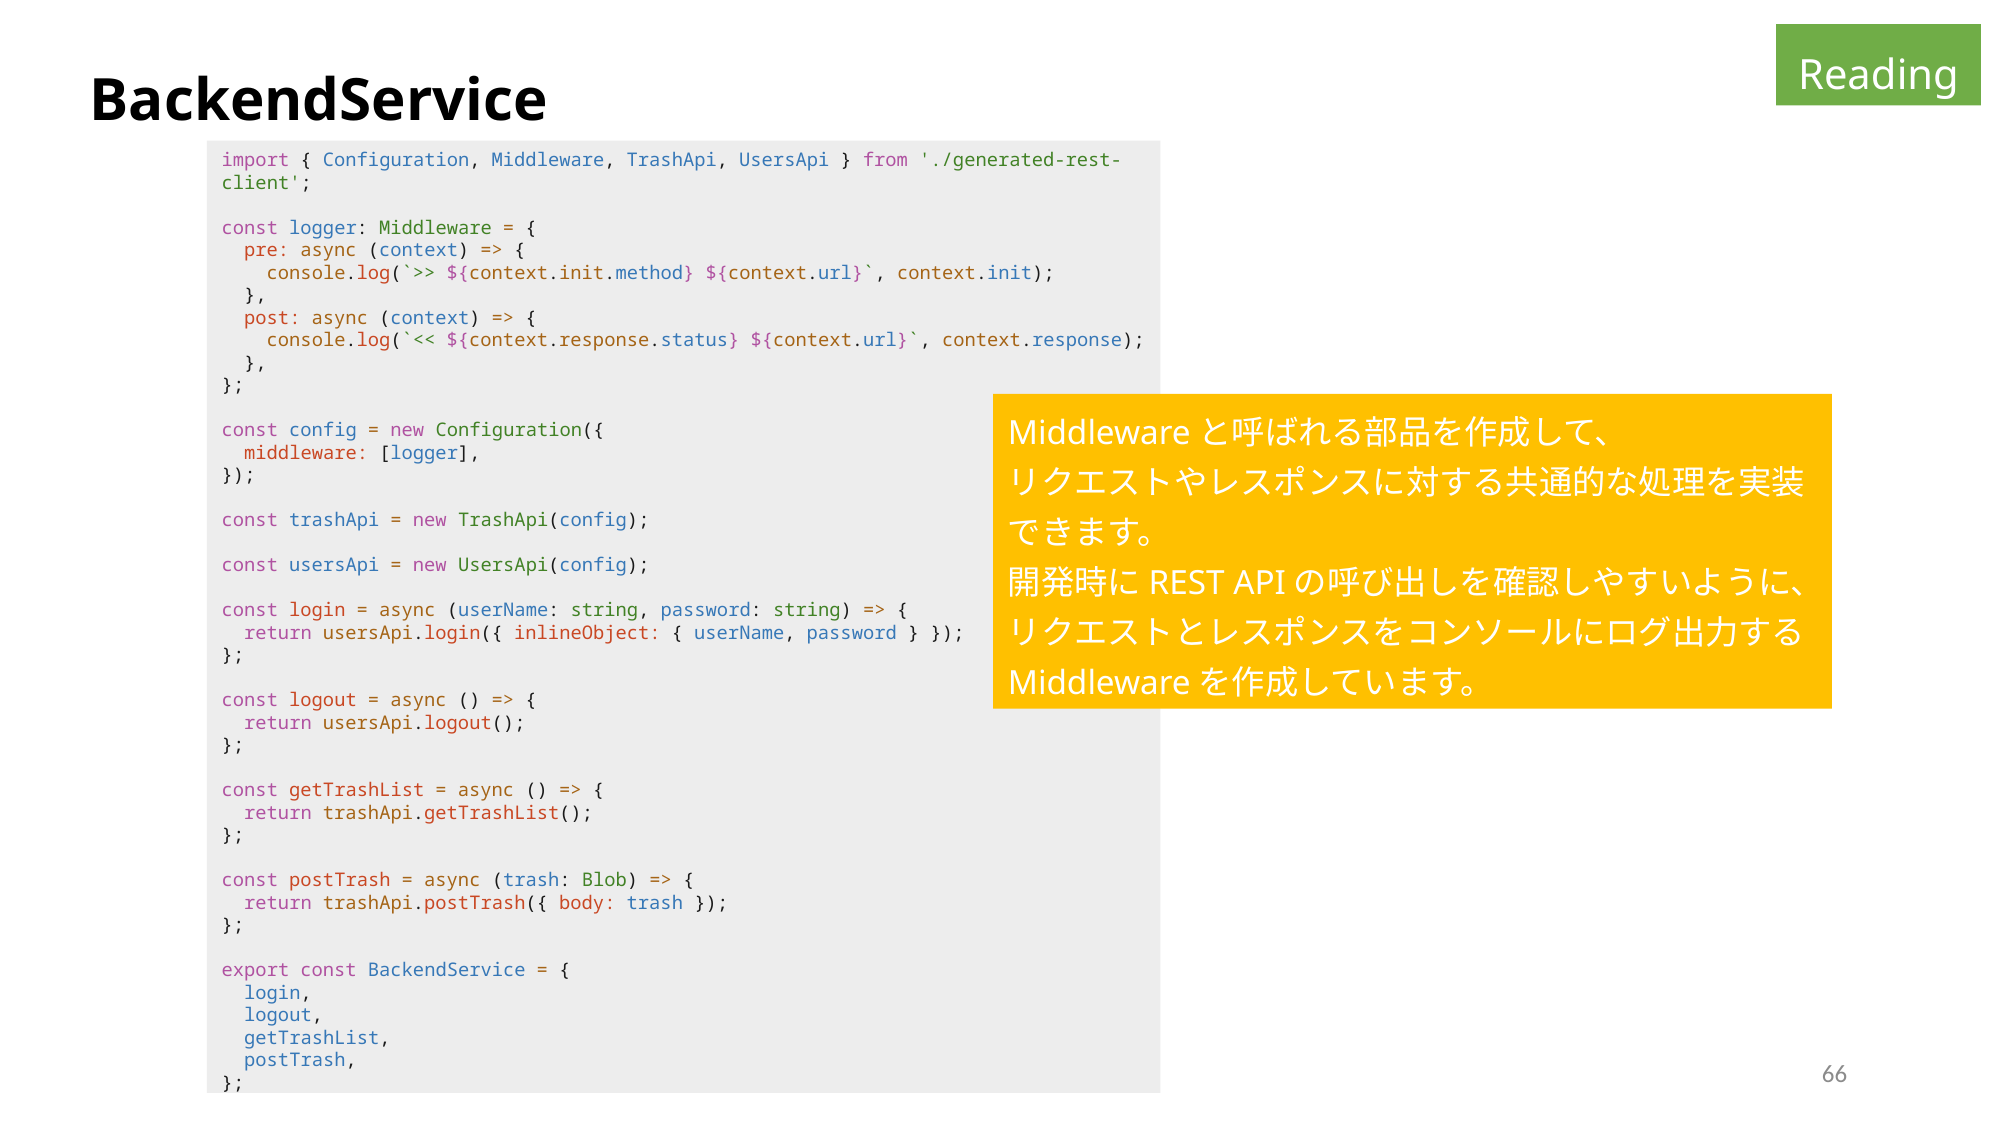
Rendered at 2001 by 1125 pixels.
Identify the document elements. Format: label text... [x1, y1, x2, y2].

slide_number 66 [1412, 1042, 1863, 1103]
text_box BackendService [74, 54, 1454, 140]
text_box import { Configuration, Middleware, TrashApi, UsersApi } from './generated-rest-client'; const logger: Middleware = { pre: async (context) => { console.log(`>> ${context.init.method} ${context.url}`, context.init); }, post: async (context) => { console.log(`<< ${context.response.status} ${context.url}`, context.response); }, }; const config = new Configuration({ middleware: [logger], }); const trashApi = new TrashApi(config); const usersApi = new UsersApi(config); const login = async (userName: string, password: string) => { return usersApi.login({ inlineObject: { userName, password } }); }; const logout = async () => { return usersApi.logout(); }; const getTrashList = async () => { return trashApi.getTrashList(); }; const postTrash = async (trash: Blob) => { return trashApi.postTrash({ body: trash }); }; export const BackendService = { login, logout, getTrashList, postTrash, }; [206, 140, 1161, 1093]
text_box Reading [1776, 24, 1981, 106]
text_box Middlewareと呼ばれる部品を作成して、 リクエストやレスポンスに対する共通的な処理を実装できます。 開発時にREST APIの呼び出しを確認しやすいように、 リクエストとレスポンスをコンソールにログ出力する Middlewareを作成しています。 [993, 393, 1832, 709]
